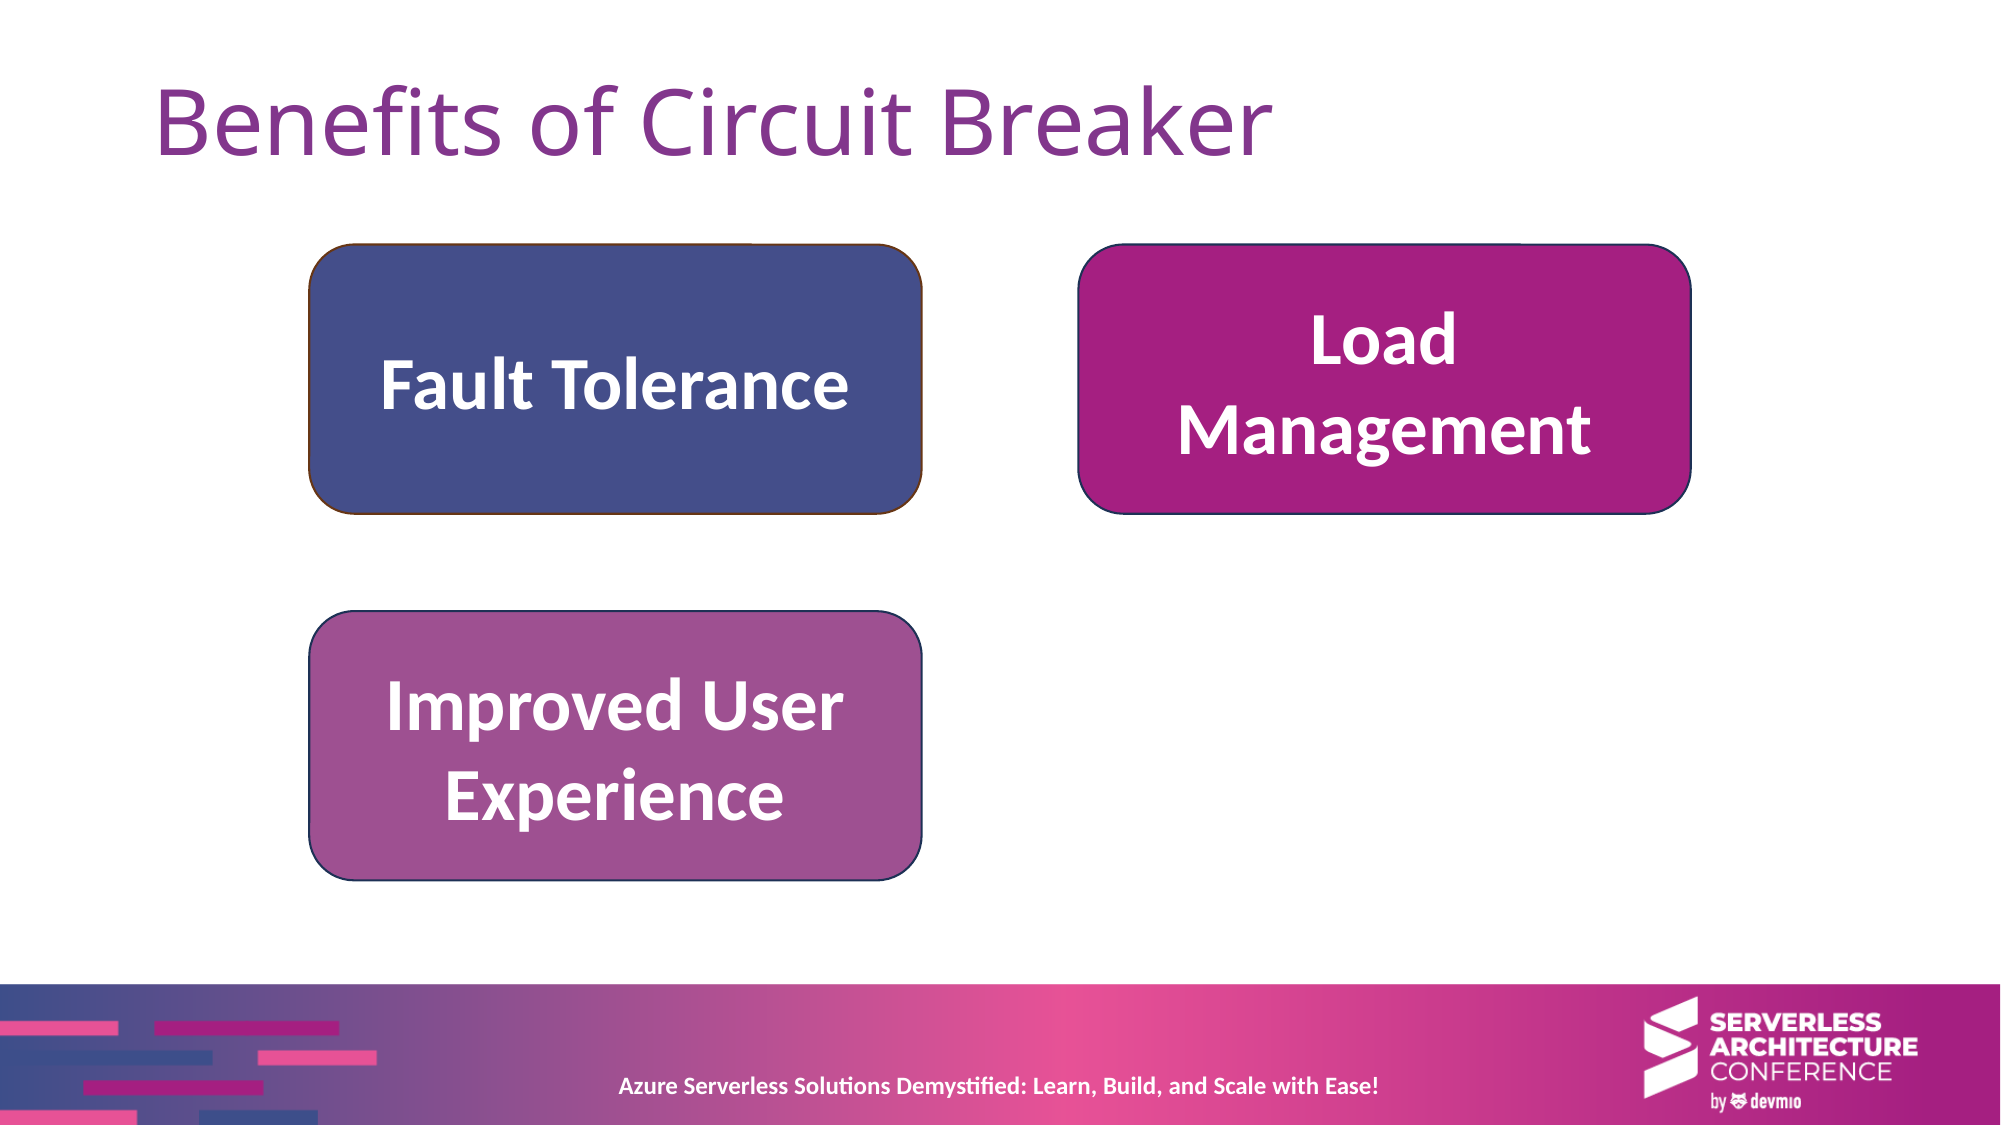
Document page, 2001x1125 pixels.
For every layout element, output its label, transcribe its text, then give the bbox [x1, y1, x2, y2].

picture [0, 0, 2001, 1125]
title Benefits of Circuit Breaker [137, 17, 1863, 235]
text_box Fault Tolerance [308, 243, 923, 515]
text_box Improved User Experience [308, 610, 923, 882]
text_box Load Management [1077, 243, 1692, 515]
